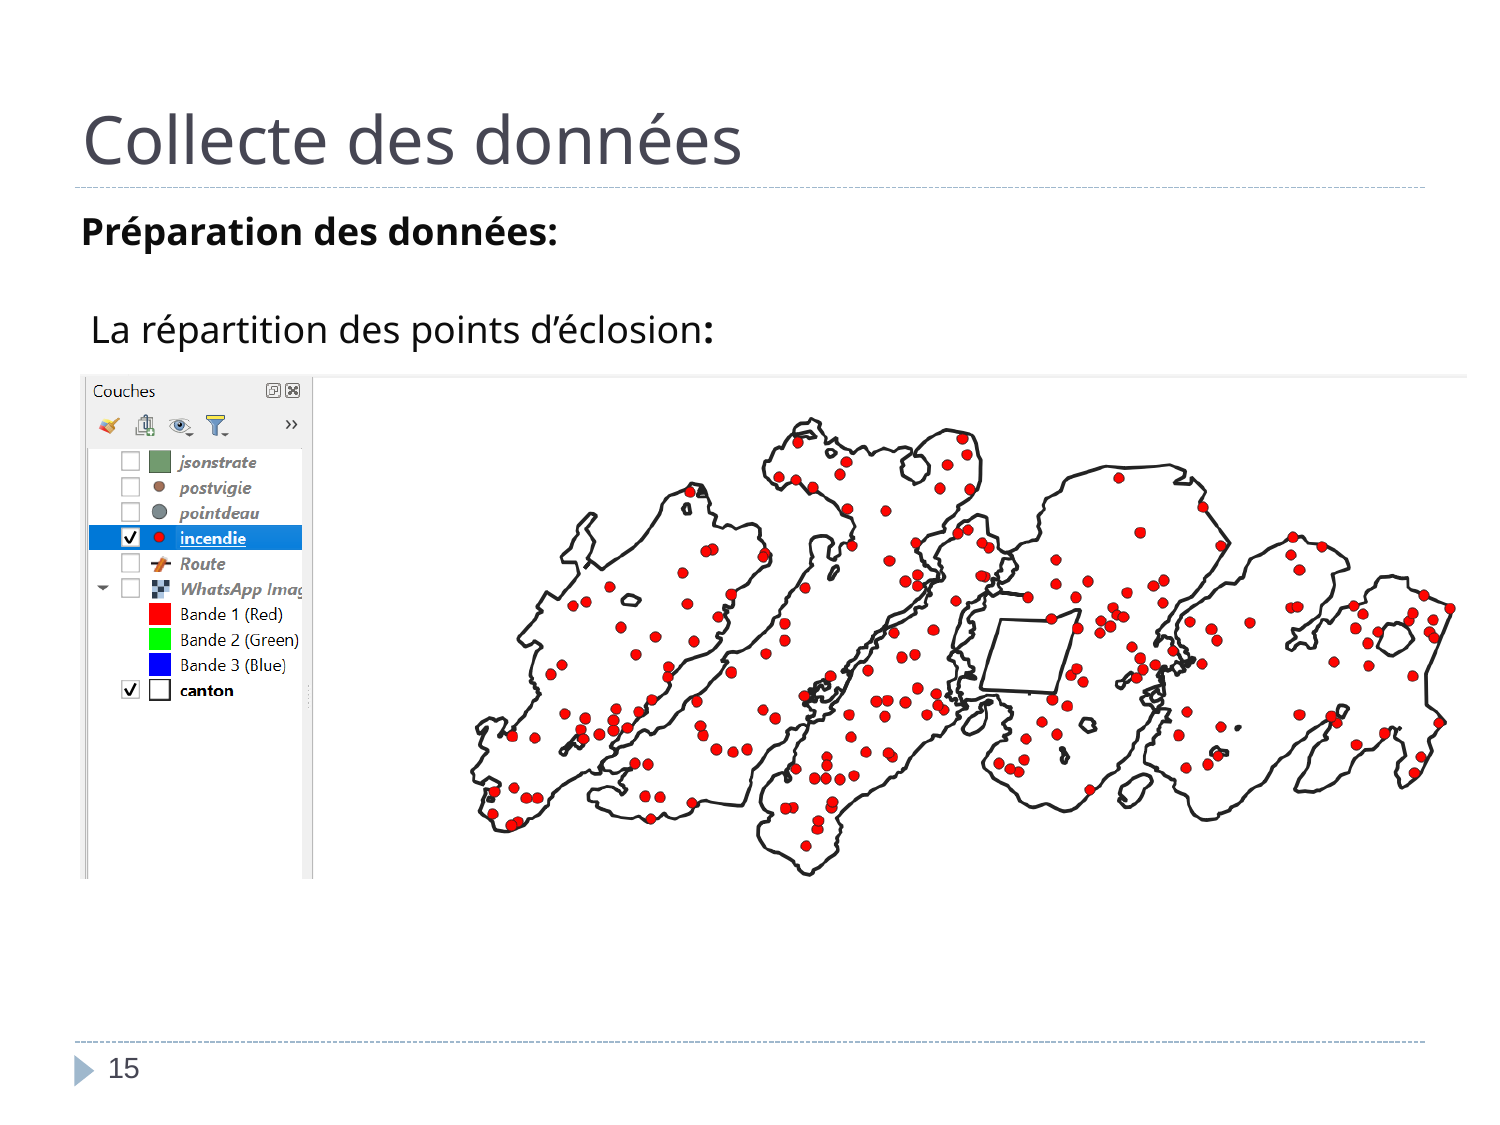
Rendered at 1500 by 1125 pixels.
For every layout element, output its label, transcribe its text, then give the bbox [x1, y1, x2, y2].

picture [80, 374, 1467, 879]
text_box Préparation des données: La répartition des points d’éclosion: [80, 190, 1467, 374]
text_box Préparation des données: La répartition des points d’éclosion: [80, 887, 1467, 1125]
title Collecte des données [80, 33, 1401, 190]
